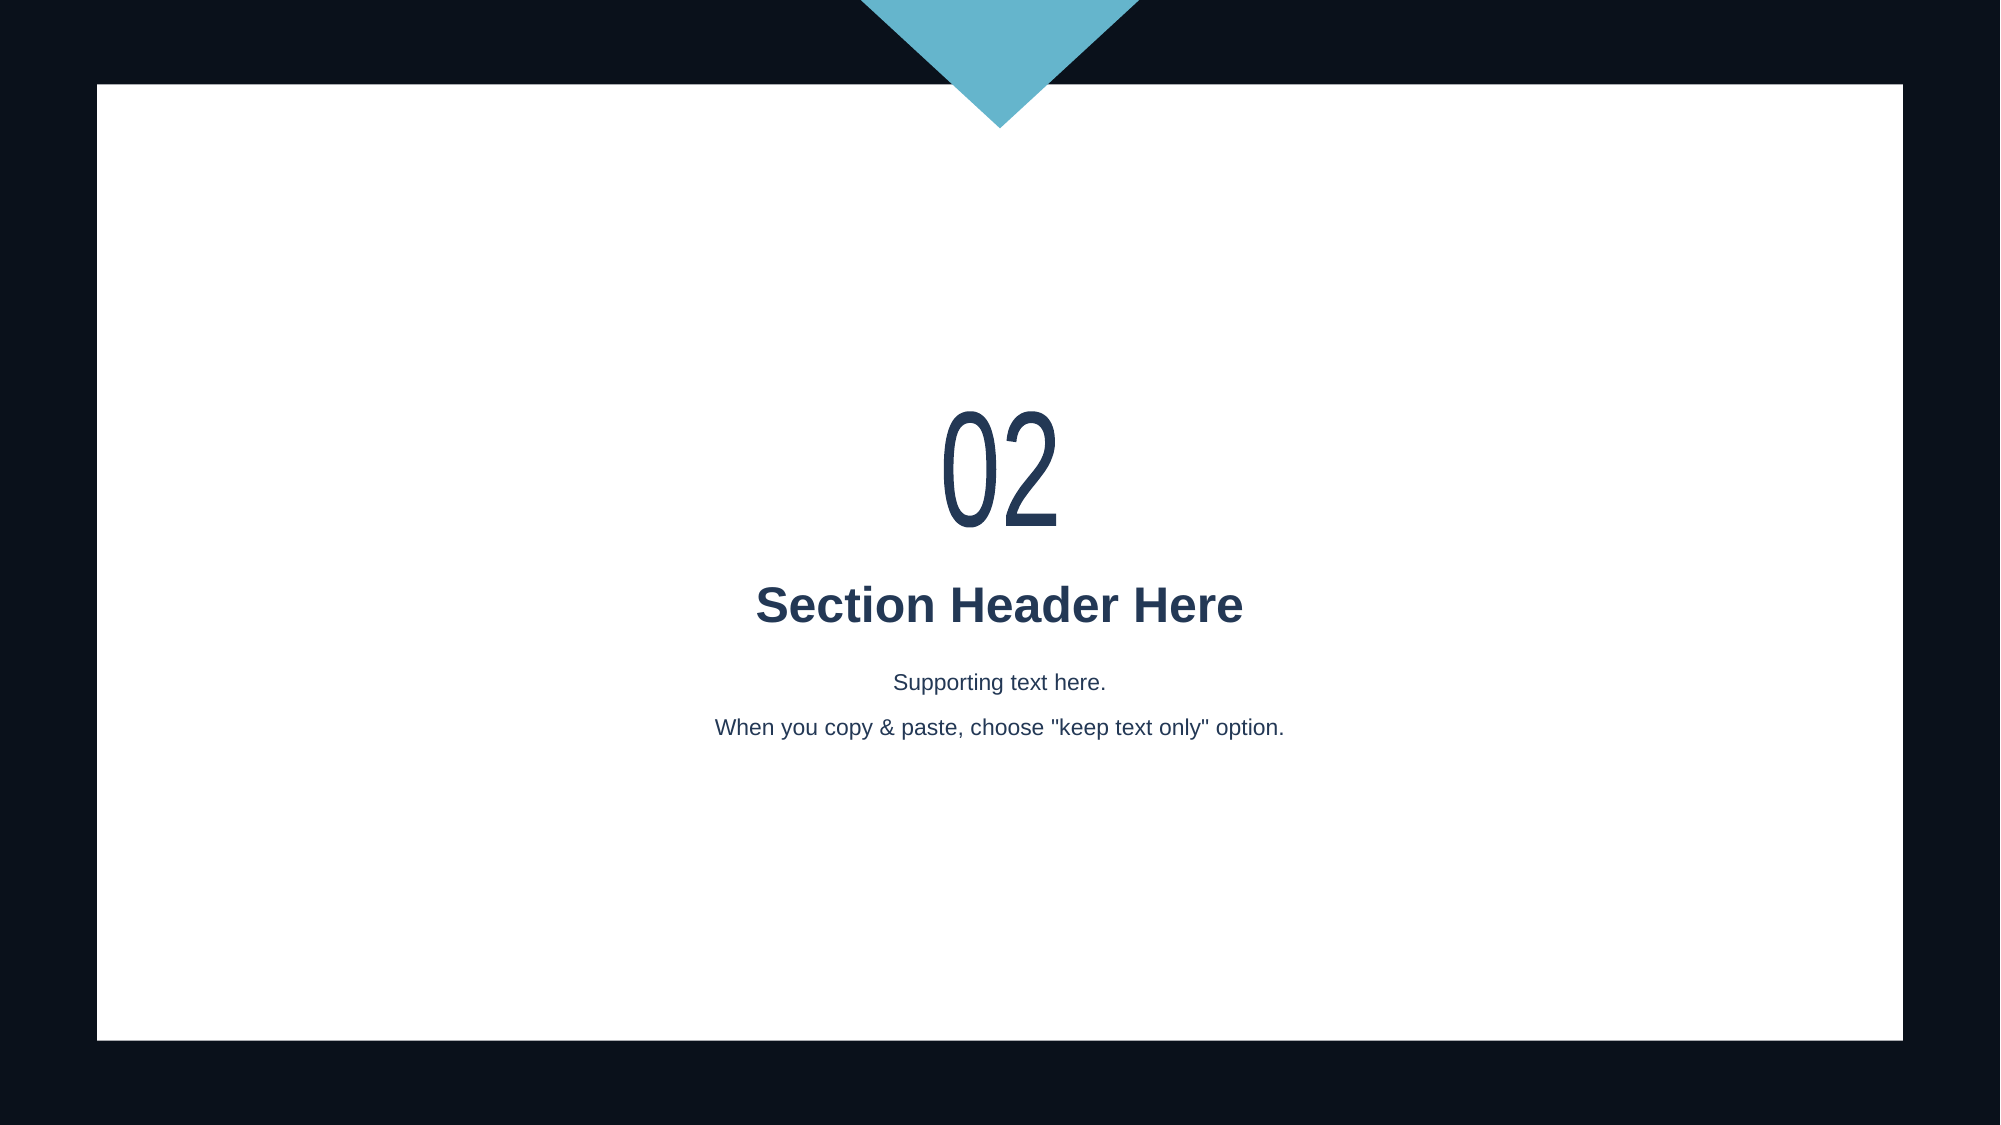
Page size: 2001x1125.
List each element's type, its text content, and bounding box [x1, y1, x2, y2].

title Section Header Here [555, 549, 1445, 642]
list Supporting text here. When you copy & paste, choose "keep text only" option. [555, 662, 1445, 771]
